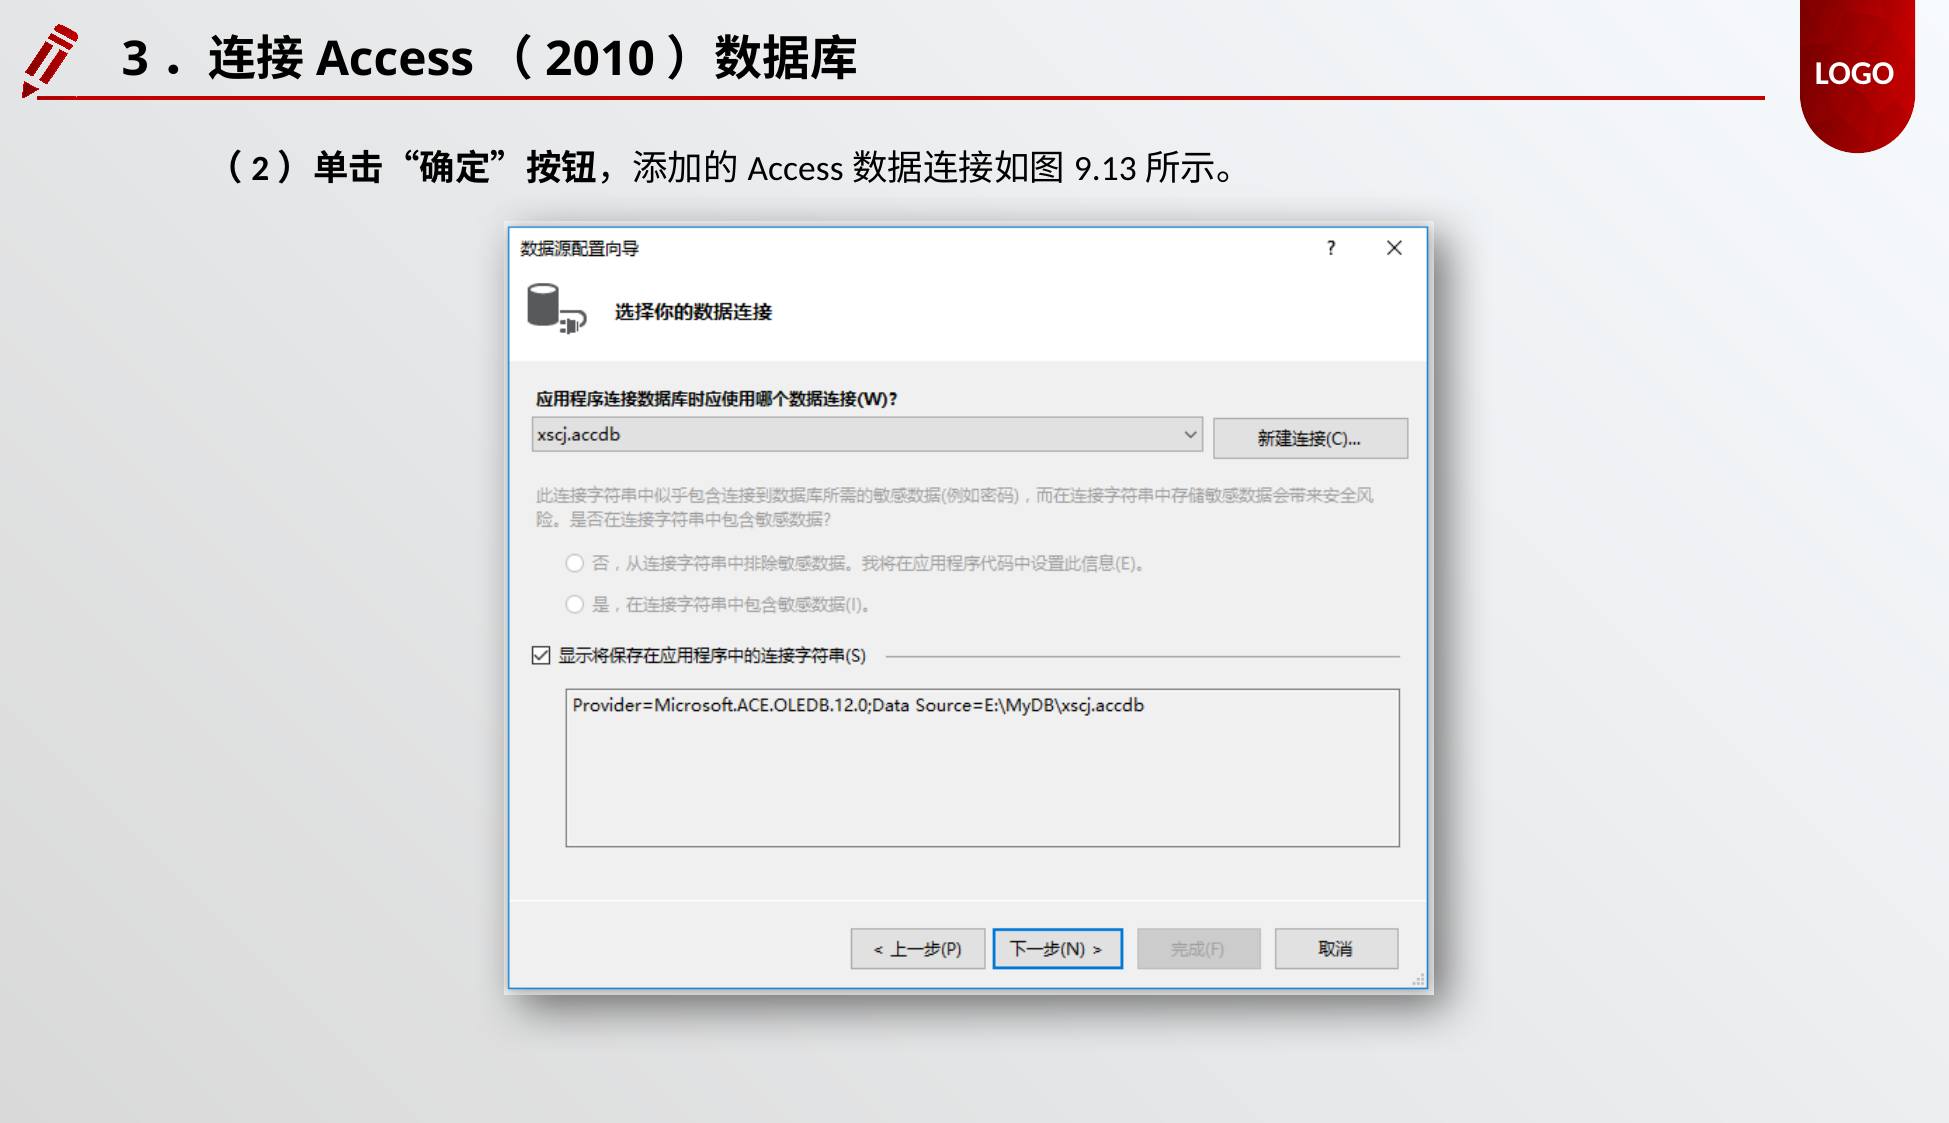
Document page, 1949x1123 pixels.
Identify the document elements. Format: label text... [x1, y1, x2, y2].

text_box 3．连接Access（2010）数据库 [101, 17, 1253, 95]
picture [26, 42, 52, 75]
picture [54, 24, 78, 41]
picture [48, 33, 73, 49]
picture [22, 82, 37, 97]
picture [504, 221, 1434, 995]
picture [40, 50, 67, 83]
picture [1800, 0, 1916, 154]
text_box （2）单击“确定”按钮，添加的Access数据连接如图9.13所示。 [192, 137, 1361, 195]
